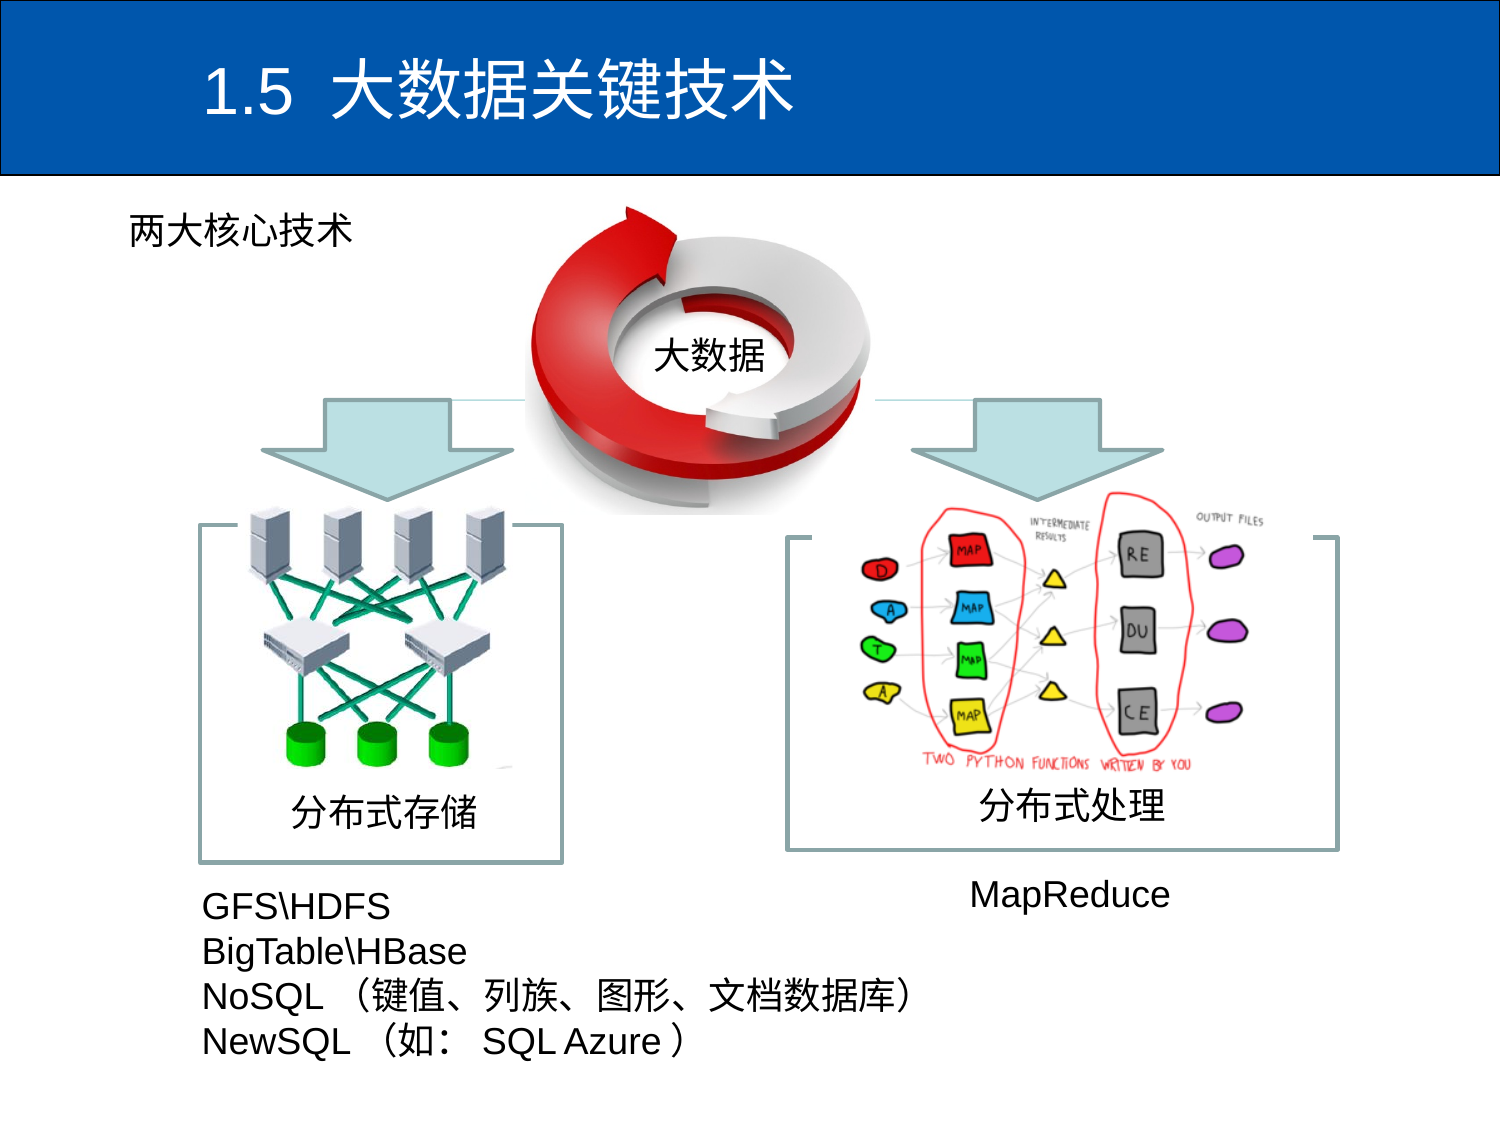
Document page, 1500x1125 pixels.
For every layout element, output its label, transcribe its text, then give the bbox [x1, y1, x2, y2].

text_box [260, 397, 515, 492]
text_box 分布式存储 [276, 781, 494, 841]
text_box [198, 523, 564, 865]
text_box MapReduce [954, 862, 1186, 923]
text_box [785, 535, 1340, 852]
title 1.5 大数据关键技术 [187, 12, 1500, 163]
text_box 两大核心技术 [113, 199, 369, 260]
text_box 分布式处理 [963, 785, 1181, 835]
text_box [910, 397, 1165, 467]
text_box GFS\HDFS BigTable\HBase NoSQL（键值、列族、图形、文档数据库） NewSQL（如：SQL Azure） [186, 874, 949, 1070]
picture [237, 493, 513, 769]
picture [524, 199, 1313, 776]
